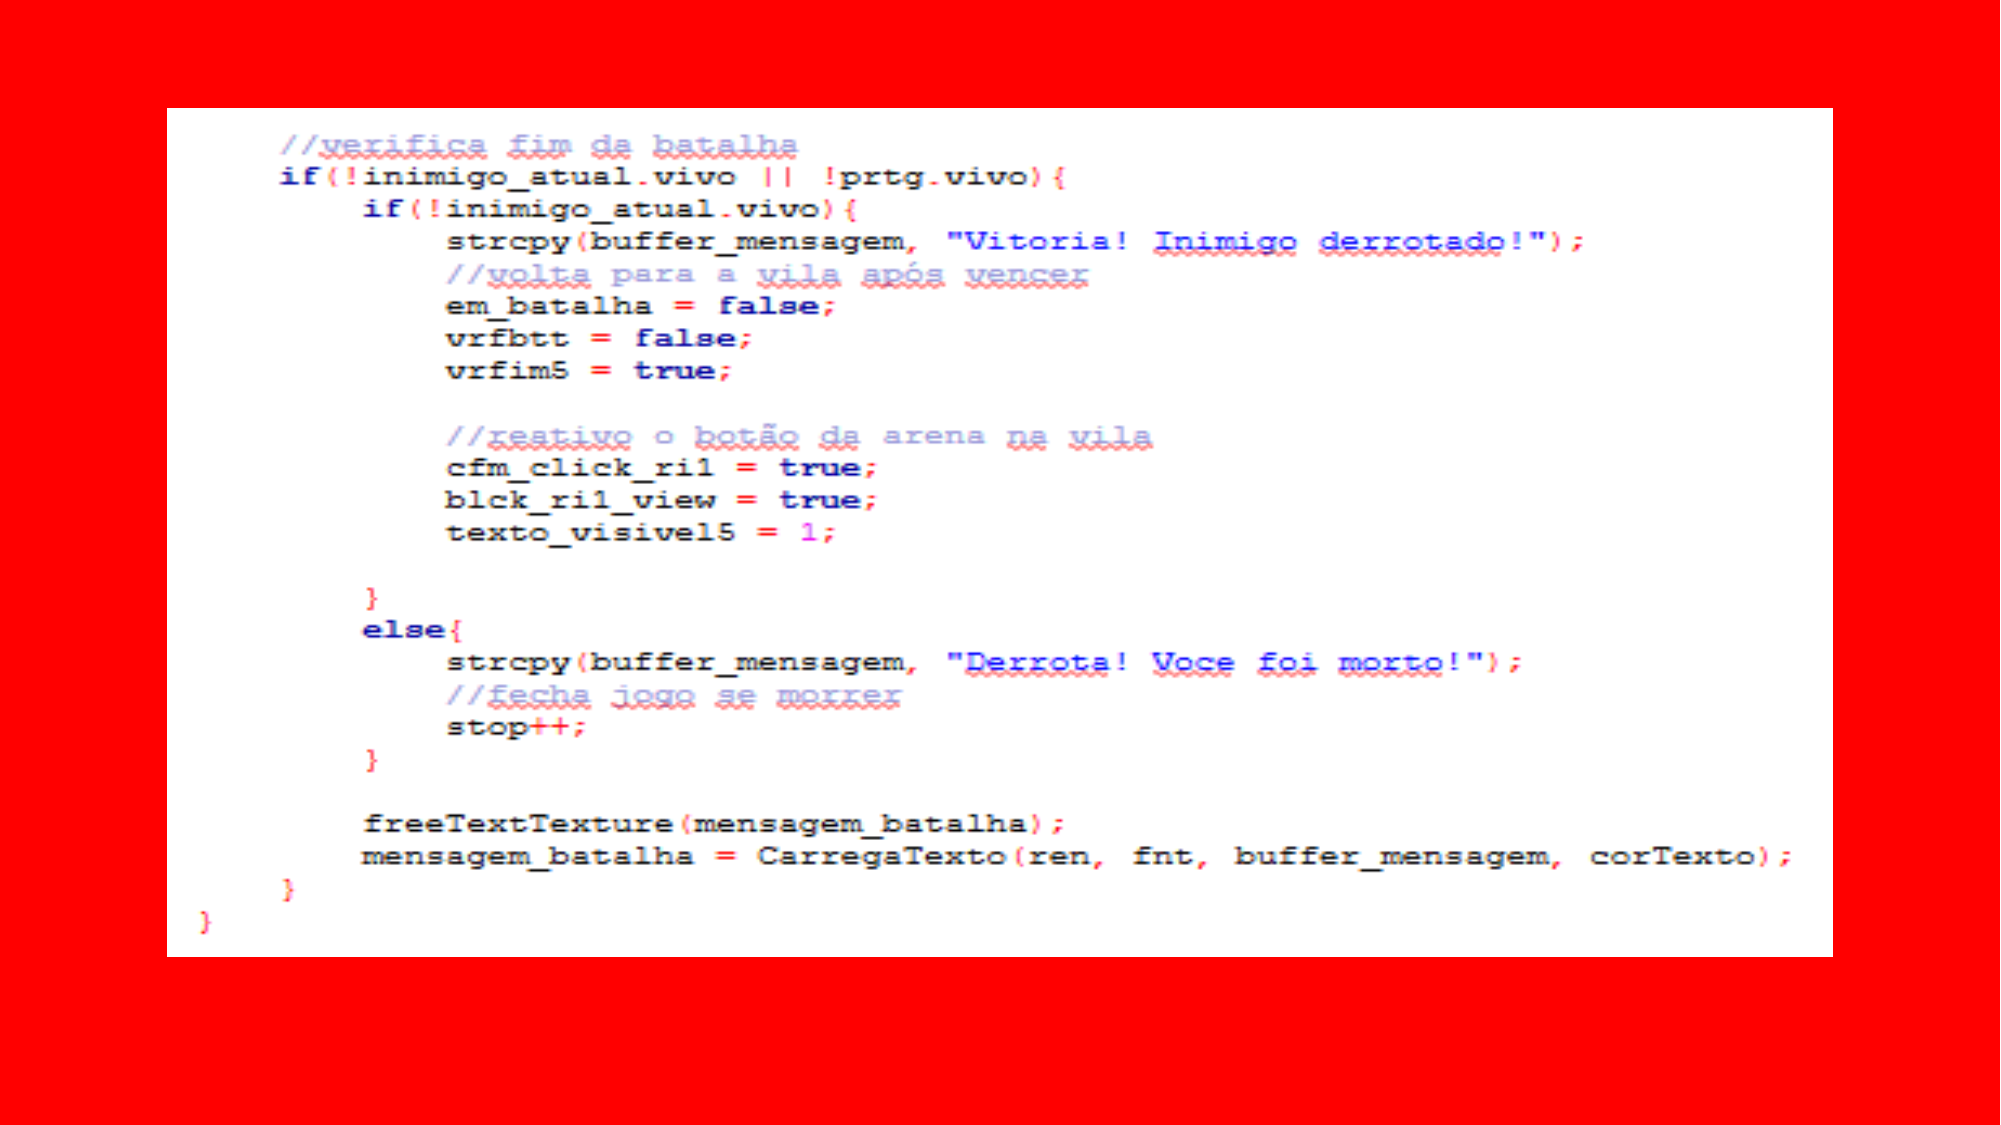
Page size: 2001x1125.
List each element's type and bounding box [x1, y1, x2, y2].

picture [167, 108, 1833, 957]
